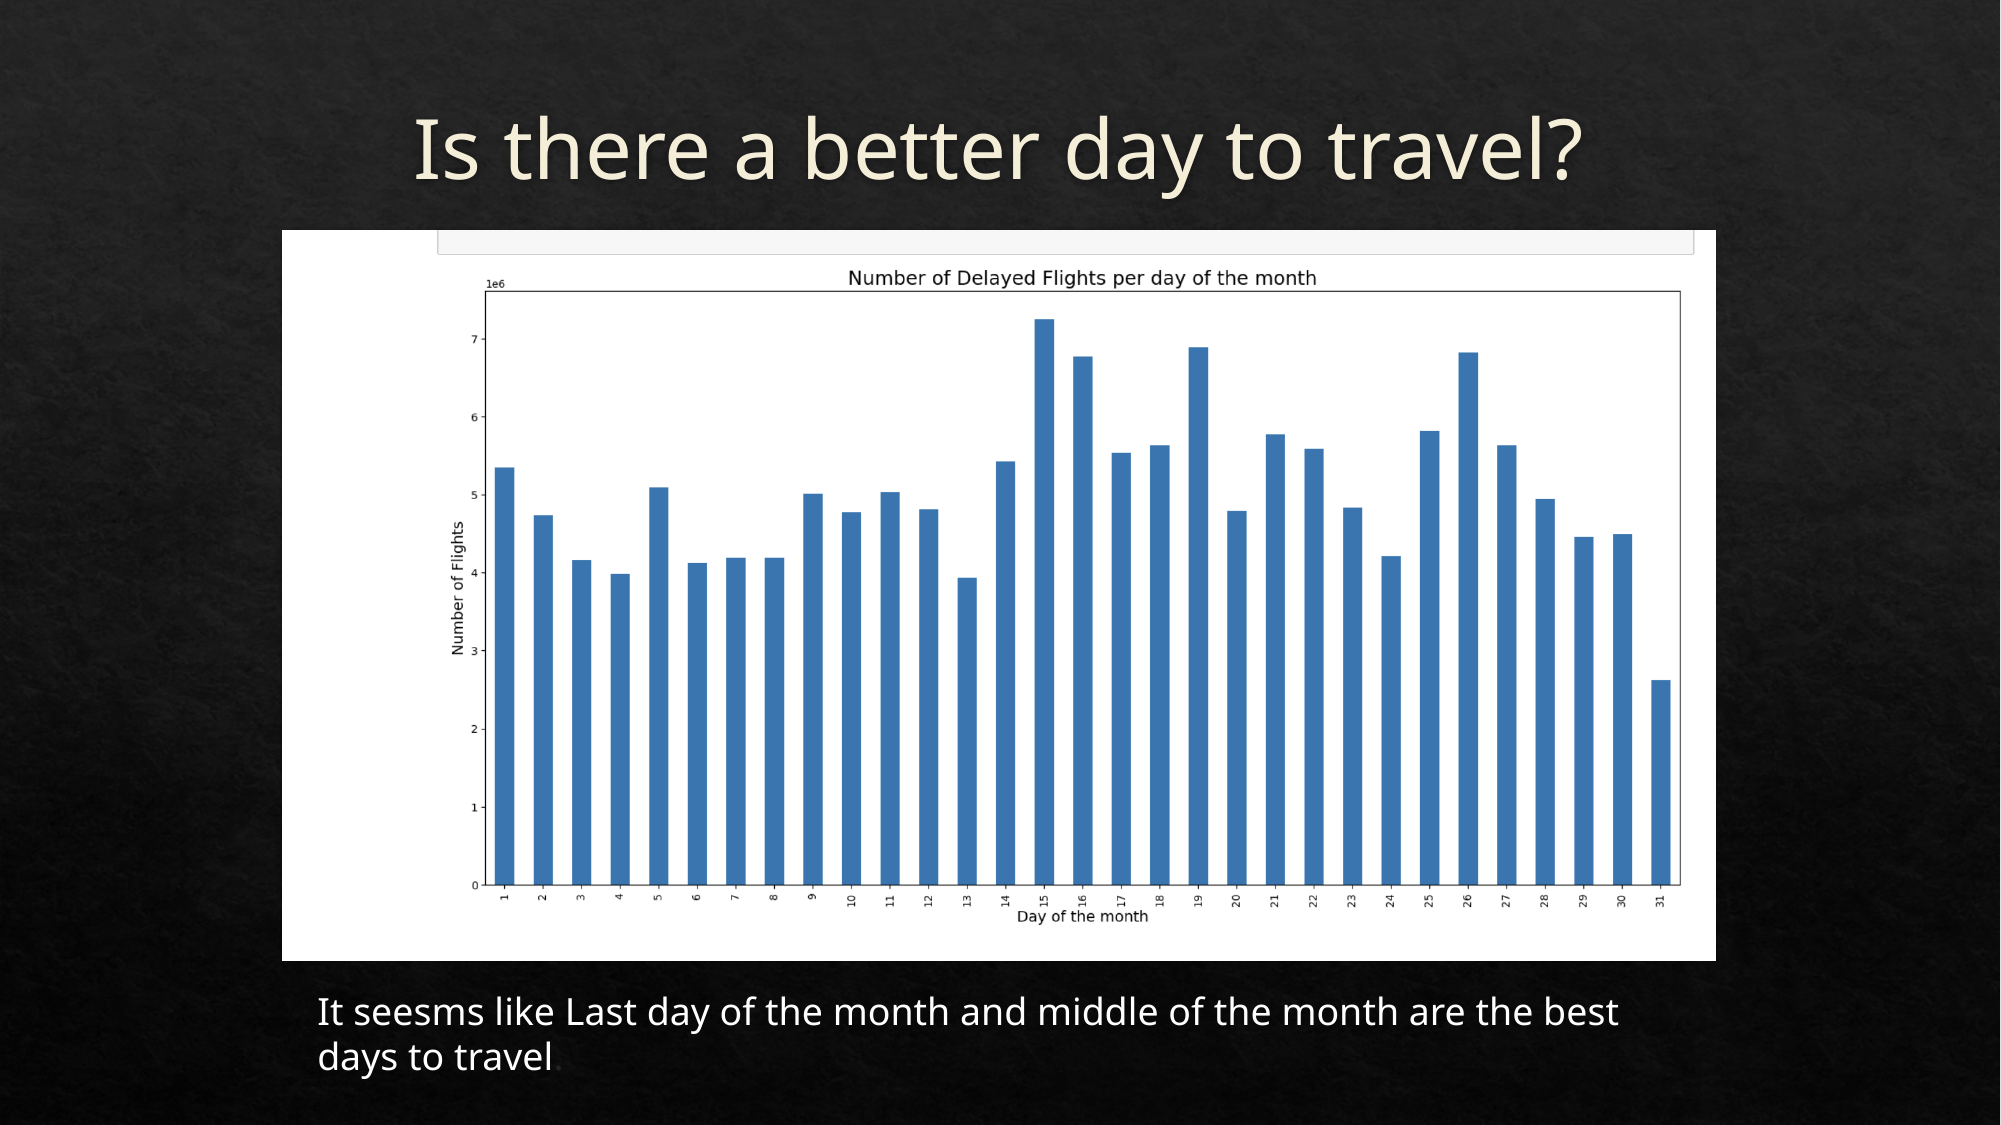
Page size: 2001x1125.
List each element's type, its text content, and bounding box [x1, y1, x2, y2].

title Is there a better day to travel? [149, 99, 1849, 307]
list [282, 230, 1717, 962]
text_box It seesms like Last day of the month and middle of the month are the best days to travel. [302, 980, 1696, 1086]
